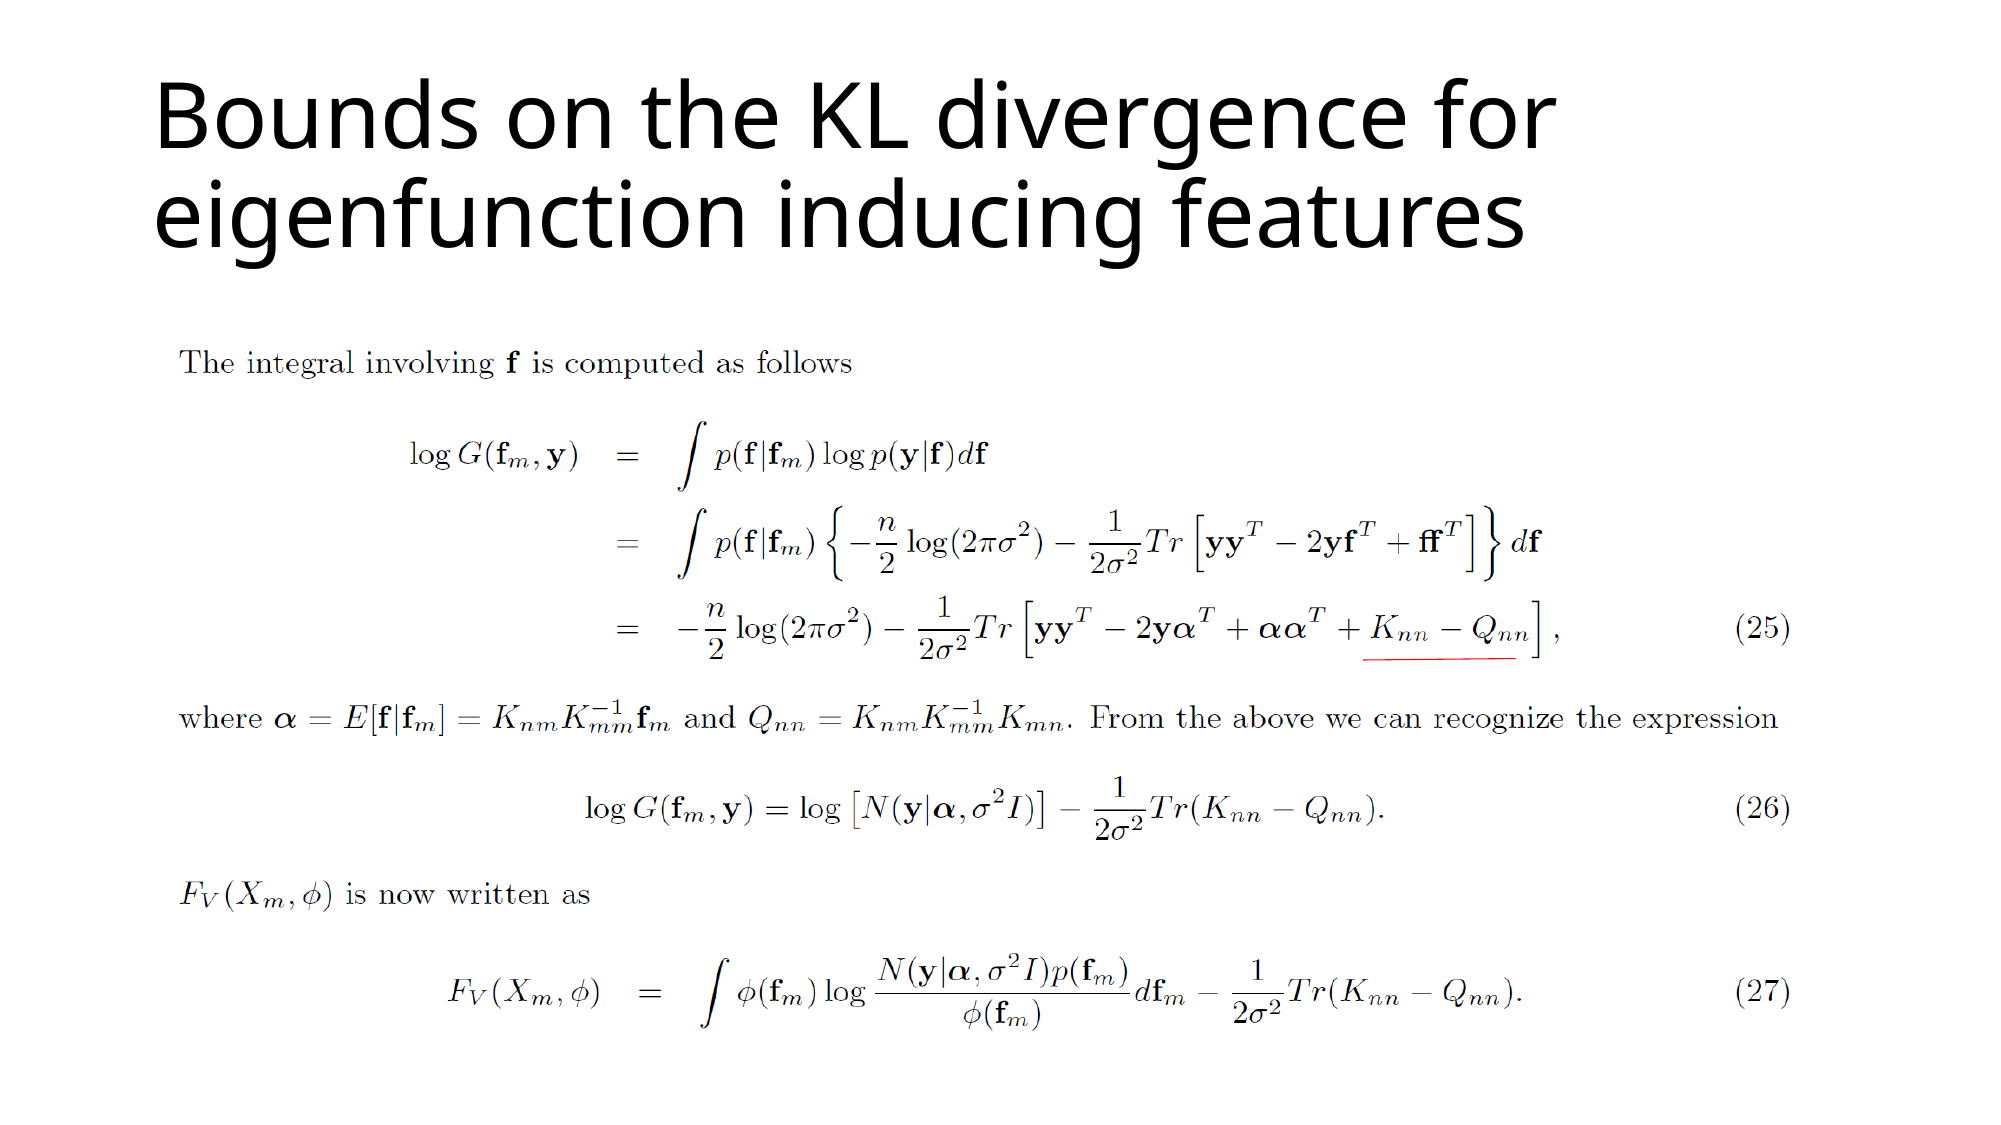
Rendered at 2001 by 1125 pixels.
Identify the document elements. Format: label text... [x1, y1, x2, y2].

title Bounds on the KL divergence for eigenfunction inducing features [137, 59, 1863, 278]
picture [159, 330, 1792, 1039]
